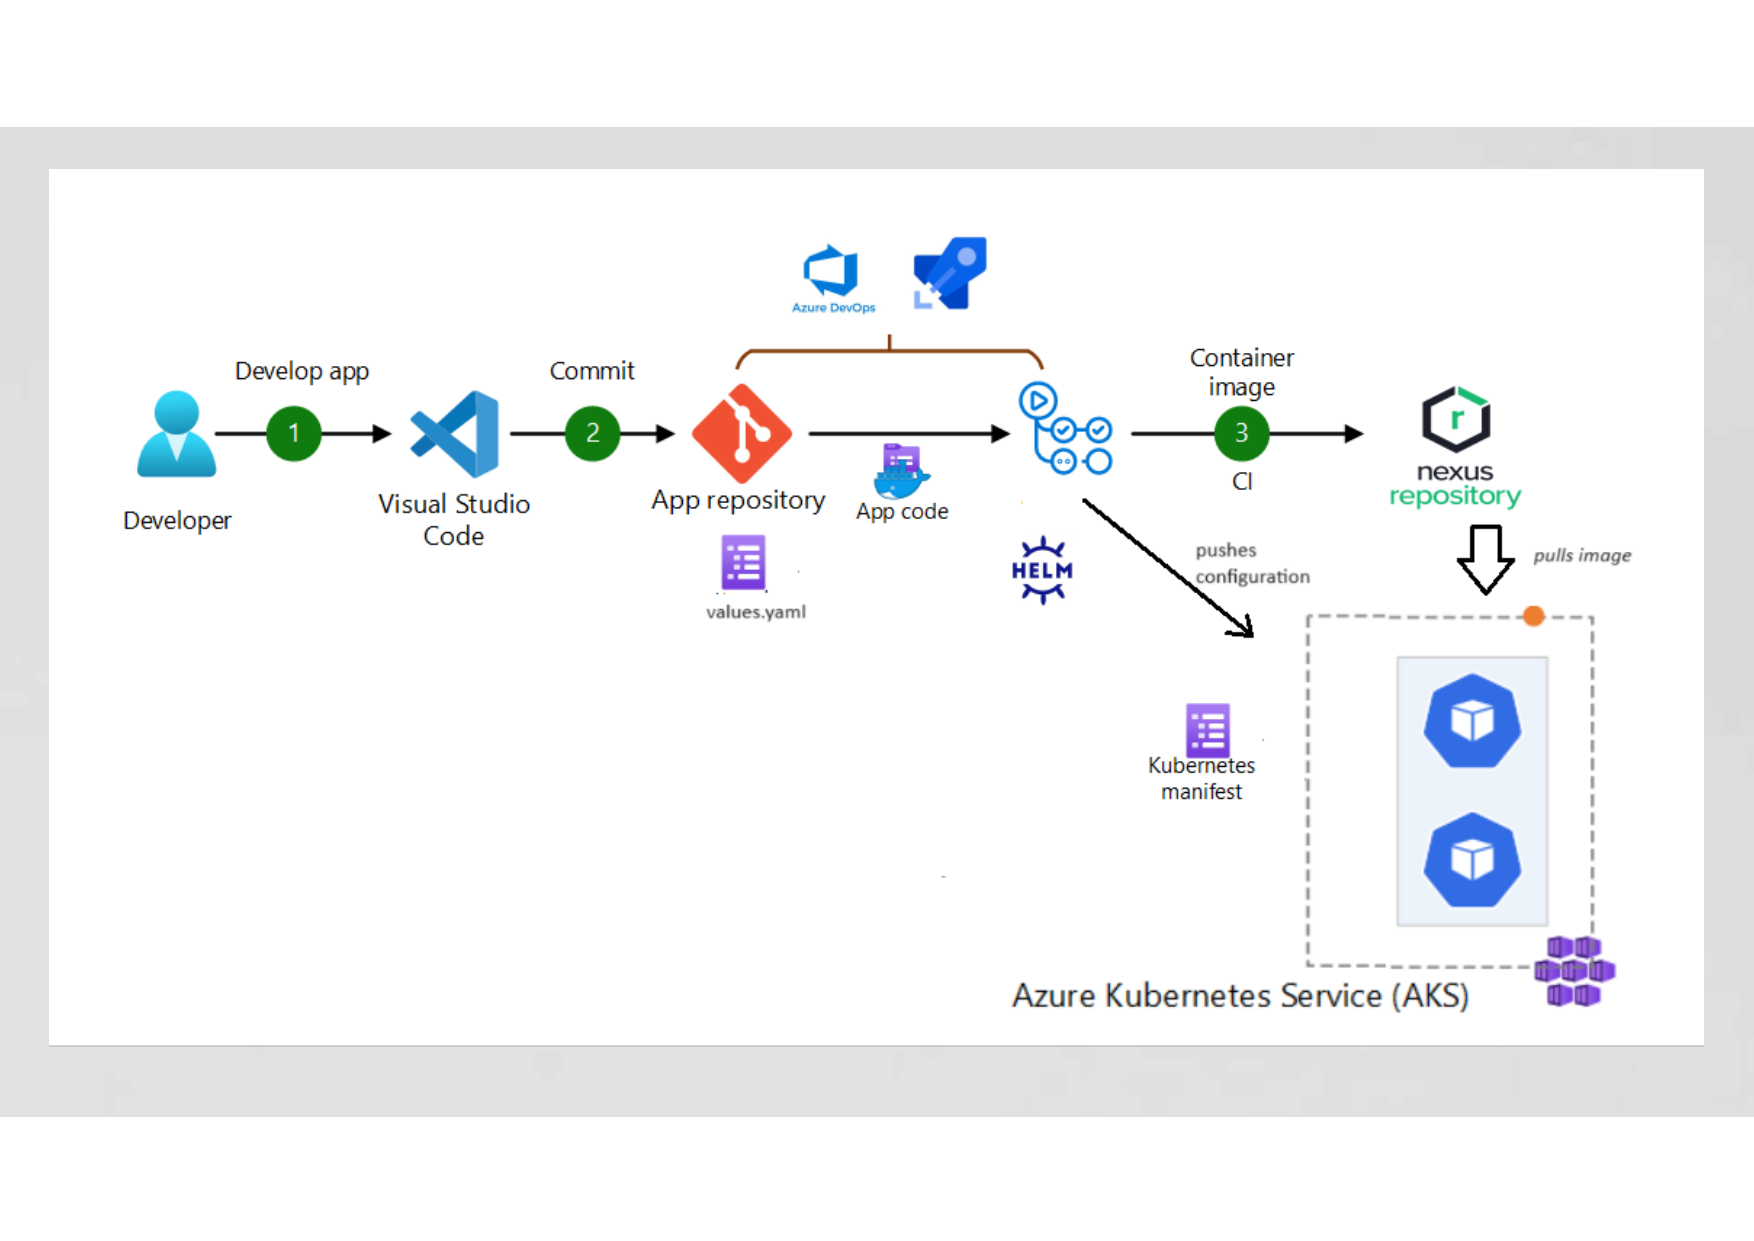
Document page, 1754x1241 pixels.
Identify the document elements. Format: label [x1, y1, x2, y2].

picture [0, 127, 1754, 1117]
